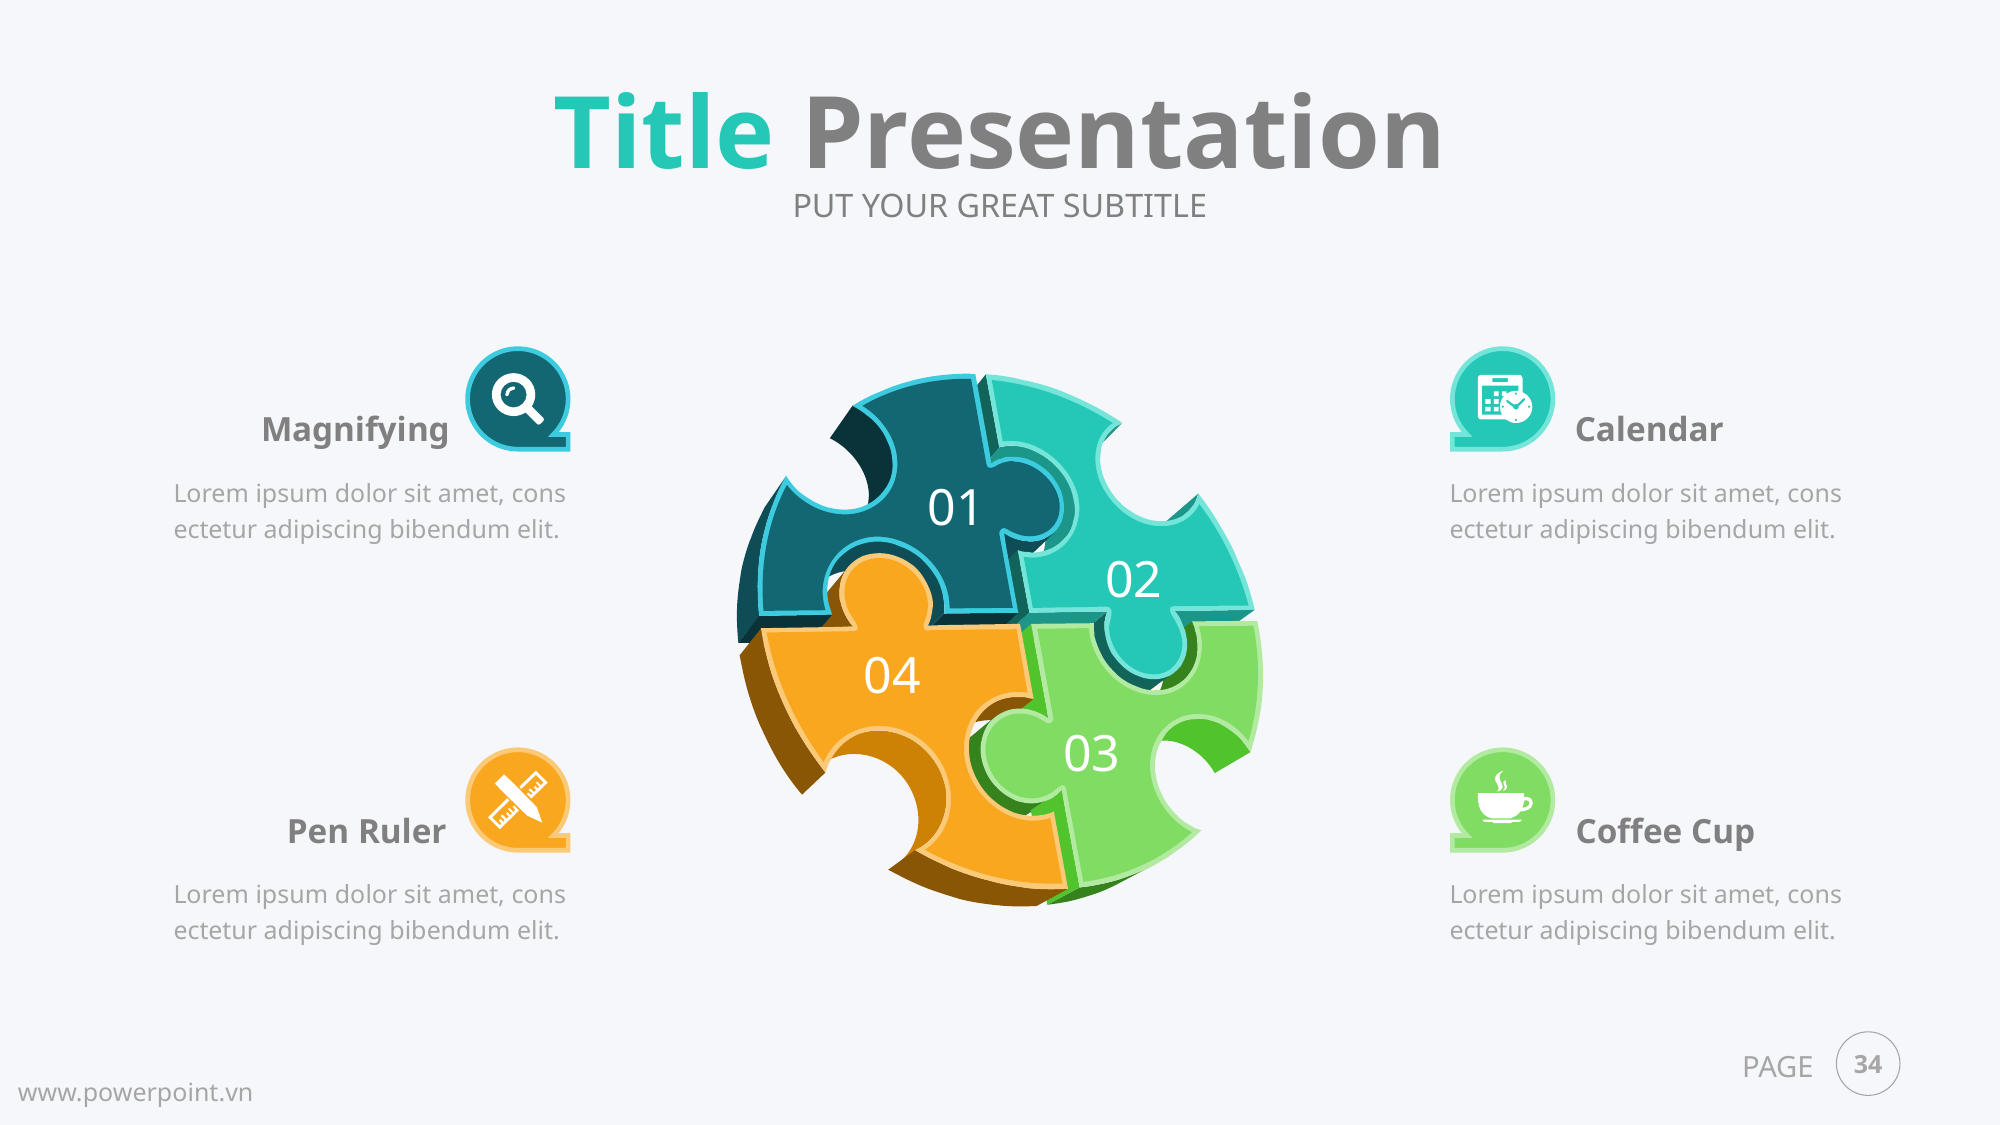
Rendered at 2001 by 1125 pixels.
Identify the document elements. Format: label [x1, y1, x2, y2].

text_box [1434, 802, 1863, 954]
text_box [467, 749, 569, 851]
text_box [1434, 401, 1863, 553]
text_box [493, 64, 1507, 237]
text_box [158, 802, 587, 954]
text_box [467, 348, 569, 450]
text_box [158, 401, 587, 553]
text_box [1452, 749, 1553, 851]
text_box [1452, 348, 1553, 450]
text_box [736, 373, 1264, 907]
